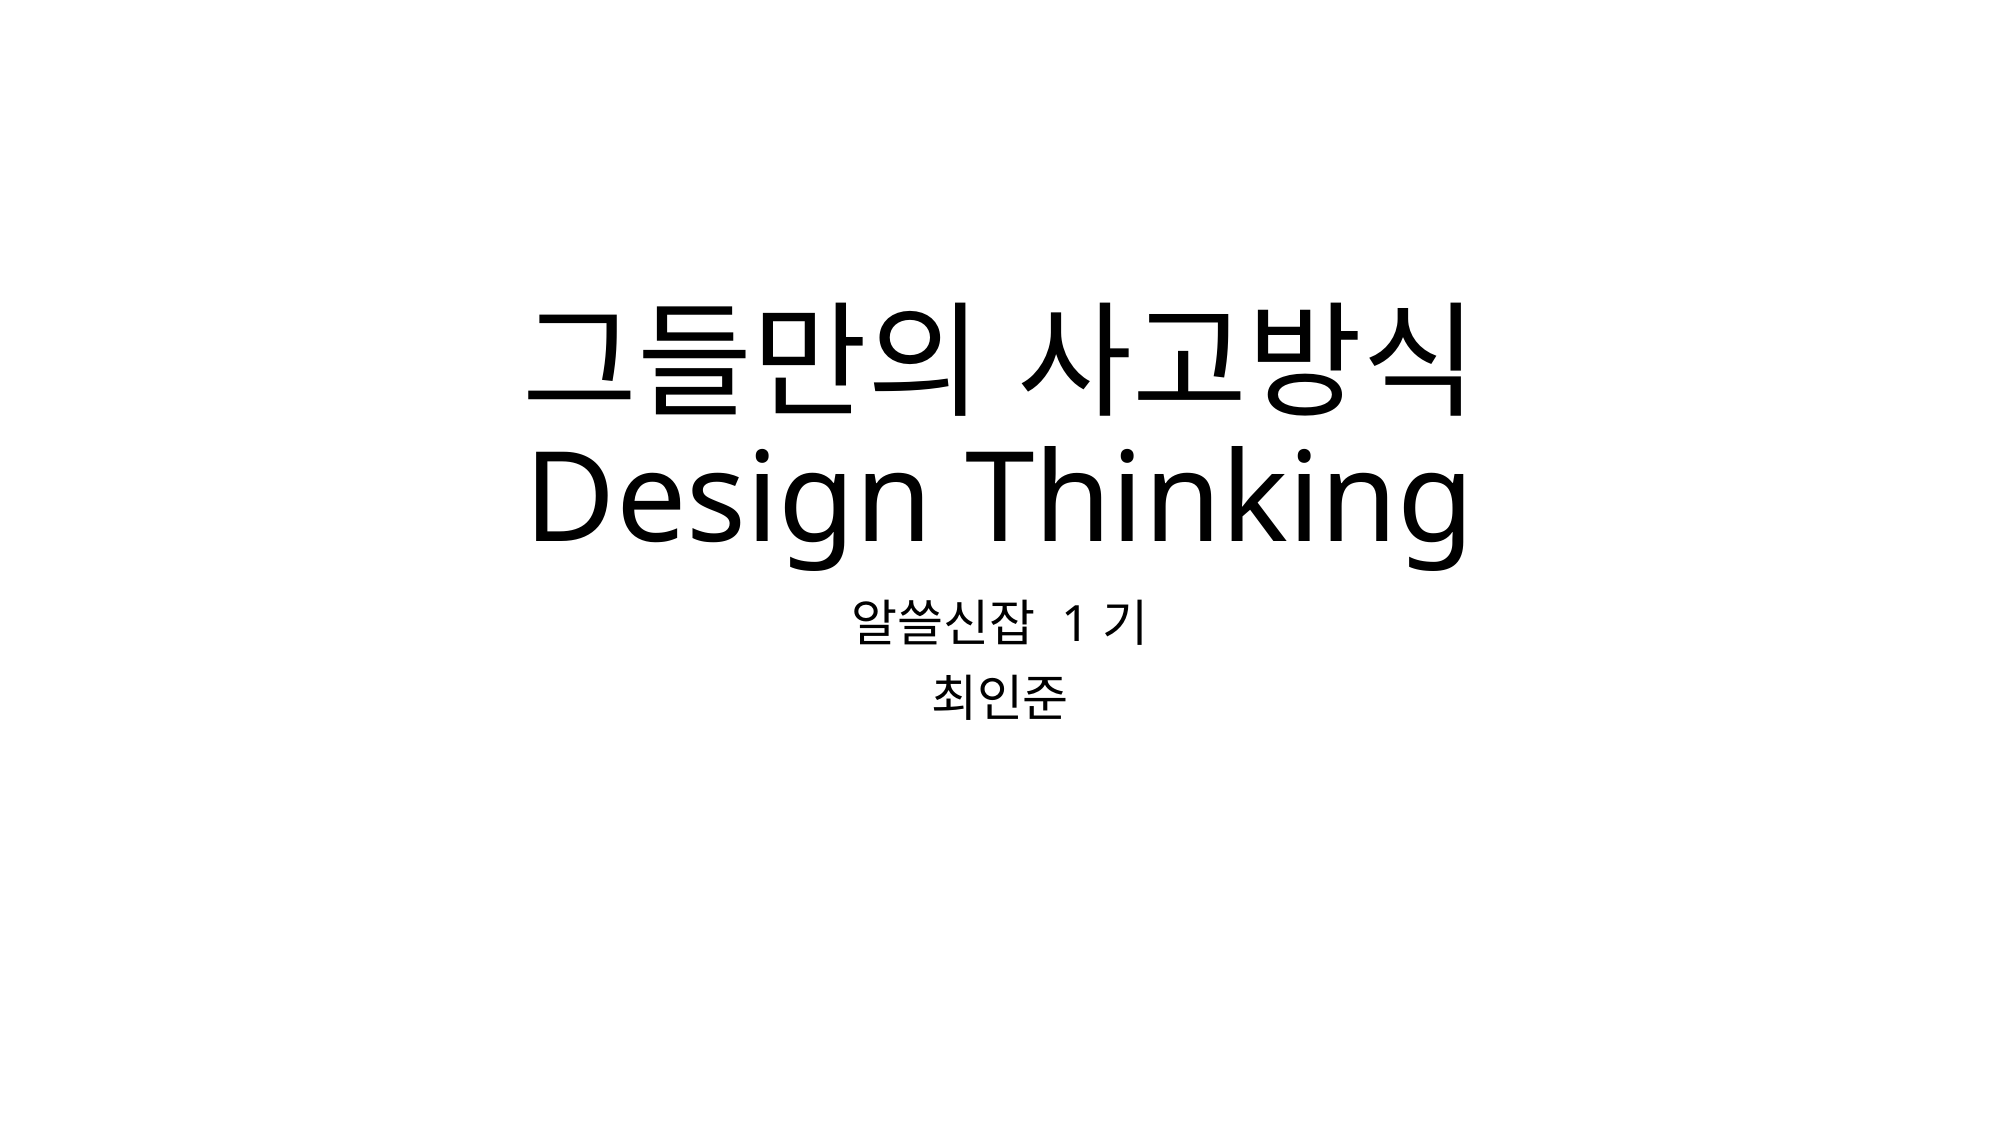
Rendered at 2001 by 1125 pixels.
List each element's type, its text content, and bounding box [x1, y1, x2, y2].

title 그들만의 사고방식 Design Thinking [249, 184, 1750, 576]
subtitle 알쓸신잡 1기 최인준 [249, 590, 1750, 863]
